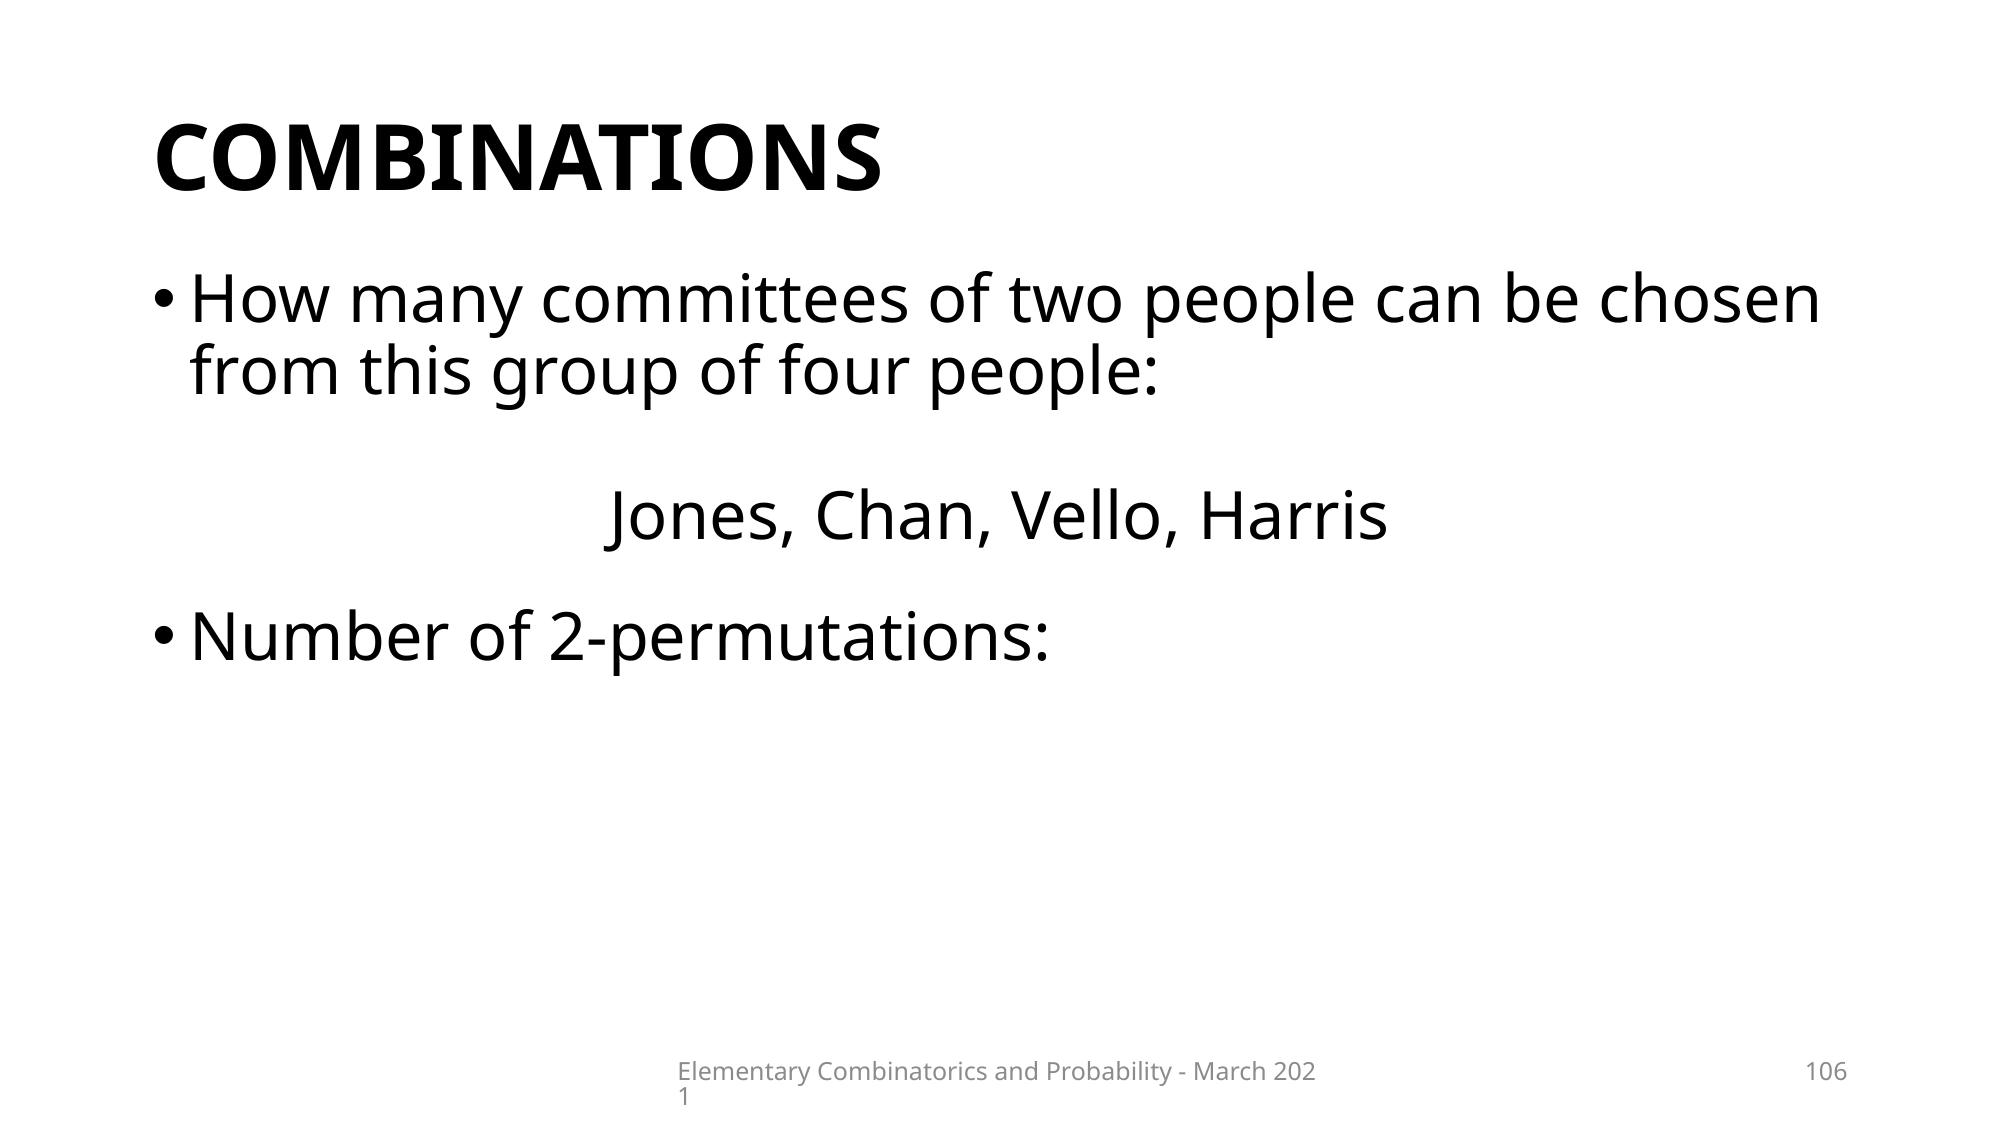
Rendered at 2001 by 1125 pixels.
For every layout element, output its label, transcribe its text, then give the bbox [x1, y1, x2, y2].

title combinations [137, 52, 1863, 270]
footer Elementary Combinatorics and Probability - March 2021 [662, 1042, 1338, 1103]
slide_number 106 [1412, 1042, 1863, 1103]
